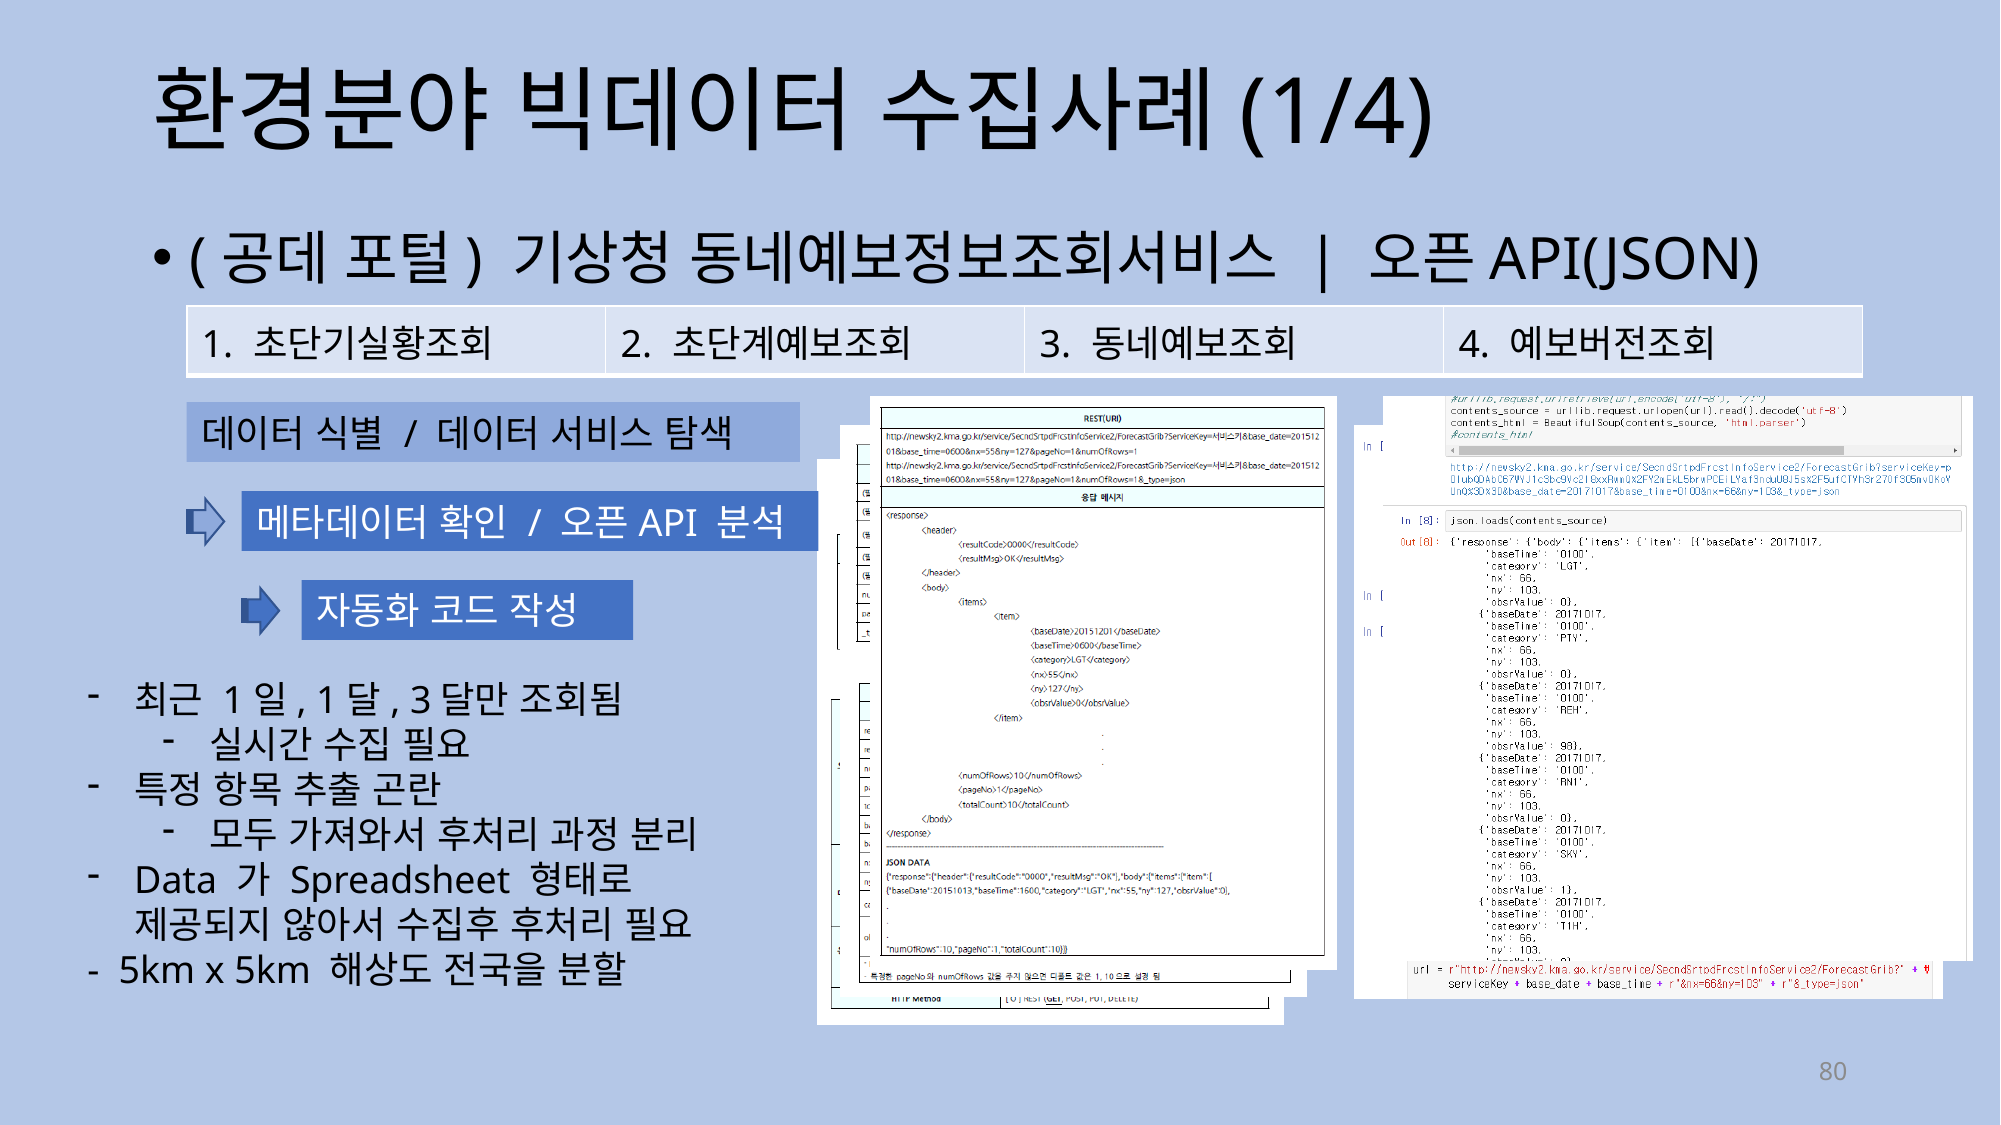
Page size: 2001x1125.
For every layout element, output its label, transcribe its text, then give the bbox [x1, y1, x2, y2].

text_box 최근 1일, 1달, 3달만 조회됨 실시간 수집 필요 특정 항목 추출 곤란 모두 가져와서 후처리 과정 분리 Data 가 Spreadsheet 형태로 제공되지 않아서 수집후 후처리 필요 - 5km x 5km 해상도 전국을 분할 [72, 669, 788, 999]
table_header 4. 예보버전조회 [1444, 307, 1862, 373]
list (공데 포털) 기상청 동네예보정보조회서비스 | 오픈API(JSON) [137, 202, 1955, 1125]
table_header 1. 초단기실황조회 [188, 307, 605, 373]
text_box 자동화 코드 작성 [301, 580, 634, 640]
text_box [186, 496, 226, 547]
title 환경분야 빅데이터 수집사례(1/4) [137, 59, 1863, 278]
text_box 데이터 식별 / 데이터 서비스 탐색 [186, 402, 800, 462]
table_header 3. 동네예보조회 [1025, 307, 1443, 373]
text_box 메타데이터 확인 / 오픈API 분석 [241, 491, 817, 551]
picture [817, 396, 1337, 1025]
text_box [241, 585, 281, 637]
slide_number 80 [1412, 1042, 1863, 1103]
picture [1354, 396, 1973, 999]
table_header 2. 초단계예보조회 [606, 307, 1024, 373]
